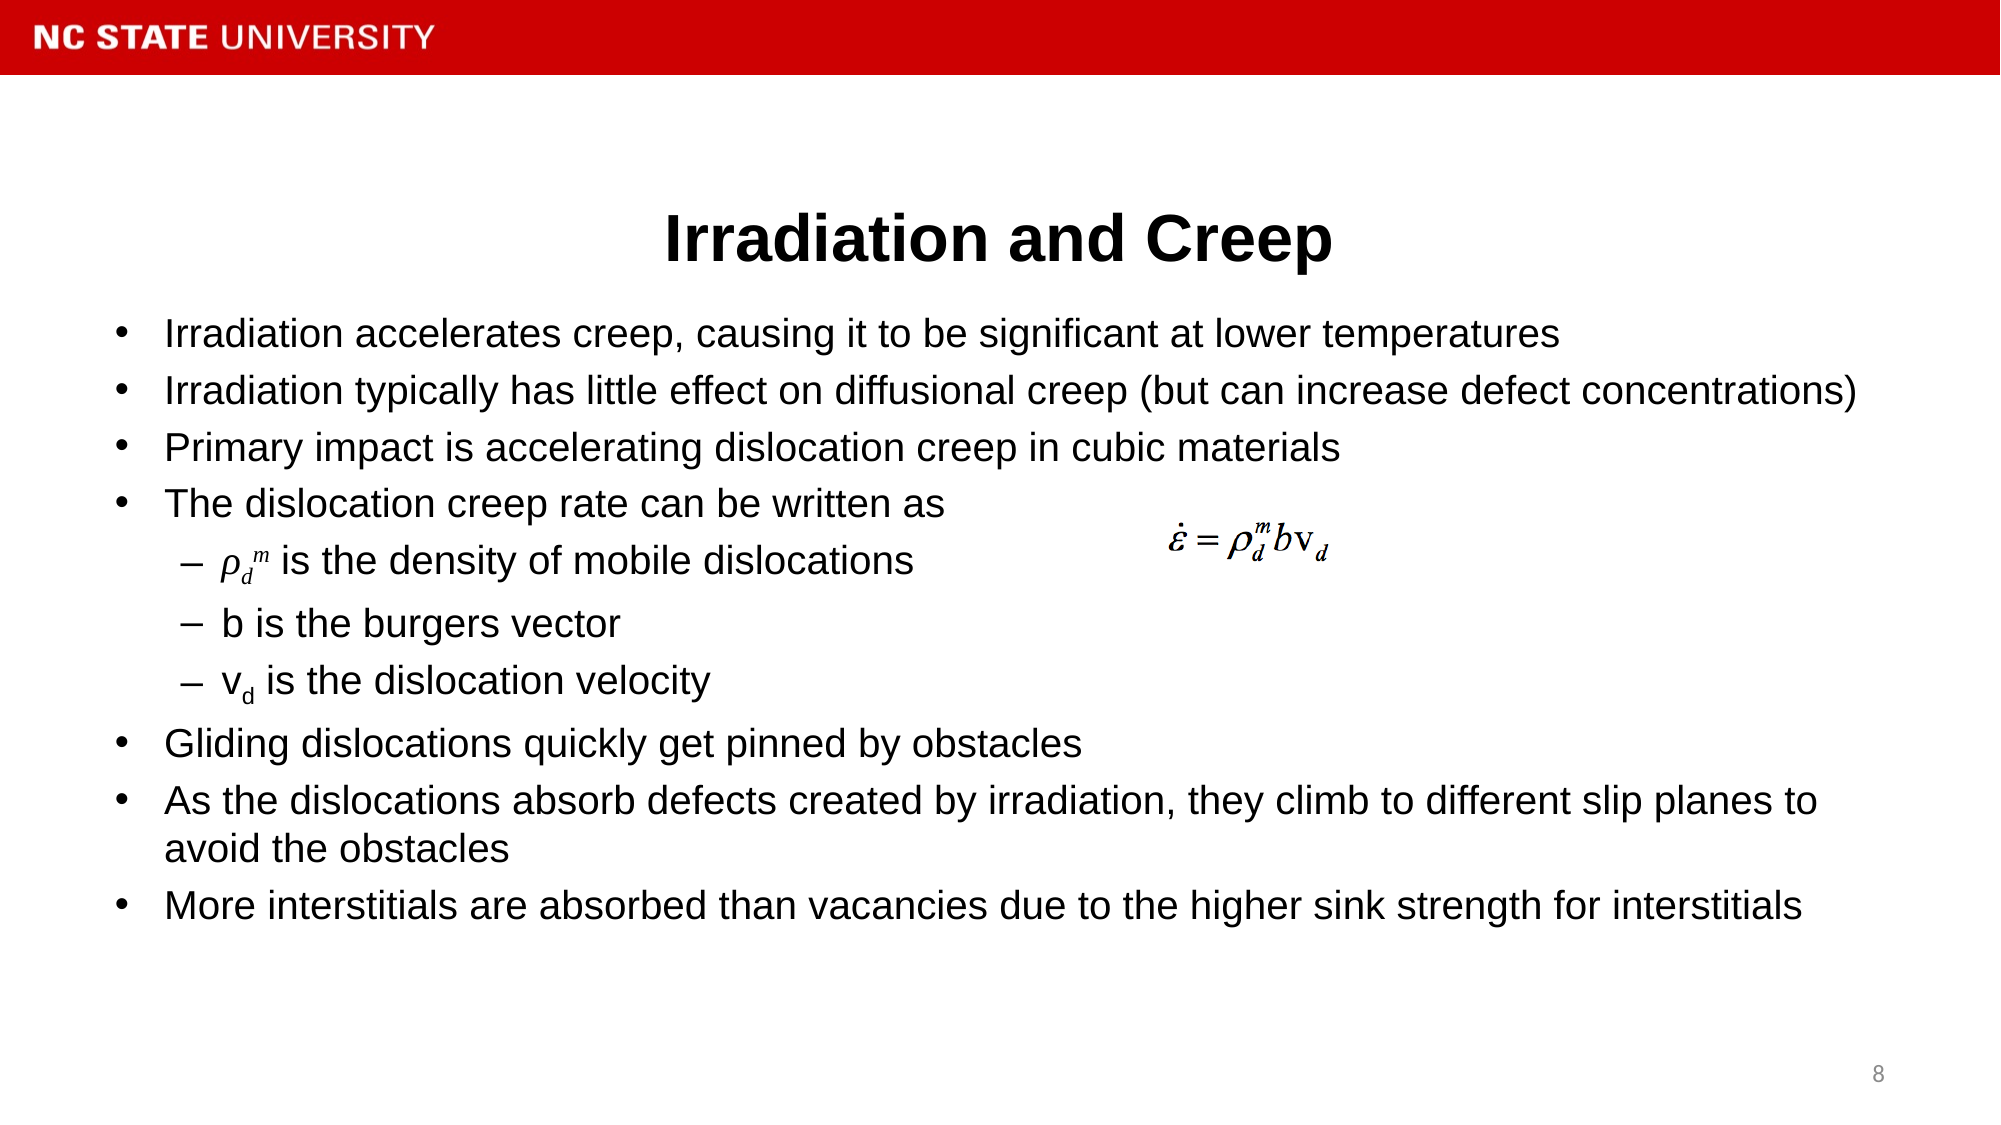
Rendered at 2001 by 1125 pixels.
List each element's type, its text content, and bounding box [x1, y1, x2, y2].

slide_number 8 [1433, 1042, 1900, 1103]
list Irradiation accelerates creep, causing it to be significant at lower temperatures Irradiation typically has little effect on diffusional creep (but can increase defect concentrations) Primary impact is accelerating dislocation creep in cubic materials The dislocation creep rate can be written as ρdm is the density of mobile dislocations b is the burgers vector vd is the dislocation velocity Gliding dislocations quickly get pinned by obstacles As the dislocations absorb defects created by irradiation, they climb to different slip planes to avoid the obstacles More interstitials are absorbed than vacancies due to the higher sink strength for interstitials [99, 299, 1900, 1005]
picture [0, 0, 2000, 75]
picture [1163, 514, 1331, 563]
title Irradiation and Creep [99, 147, 1900, 299]
